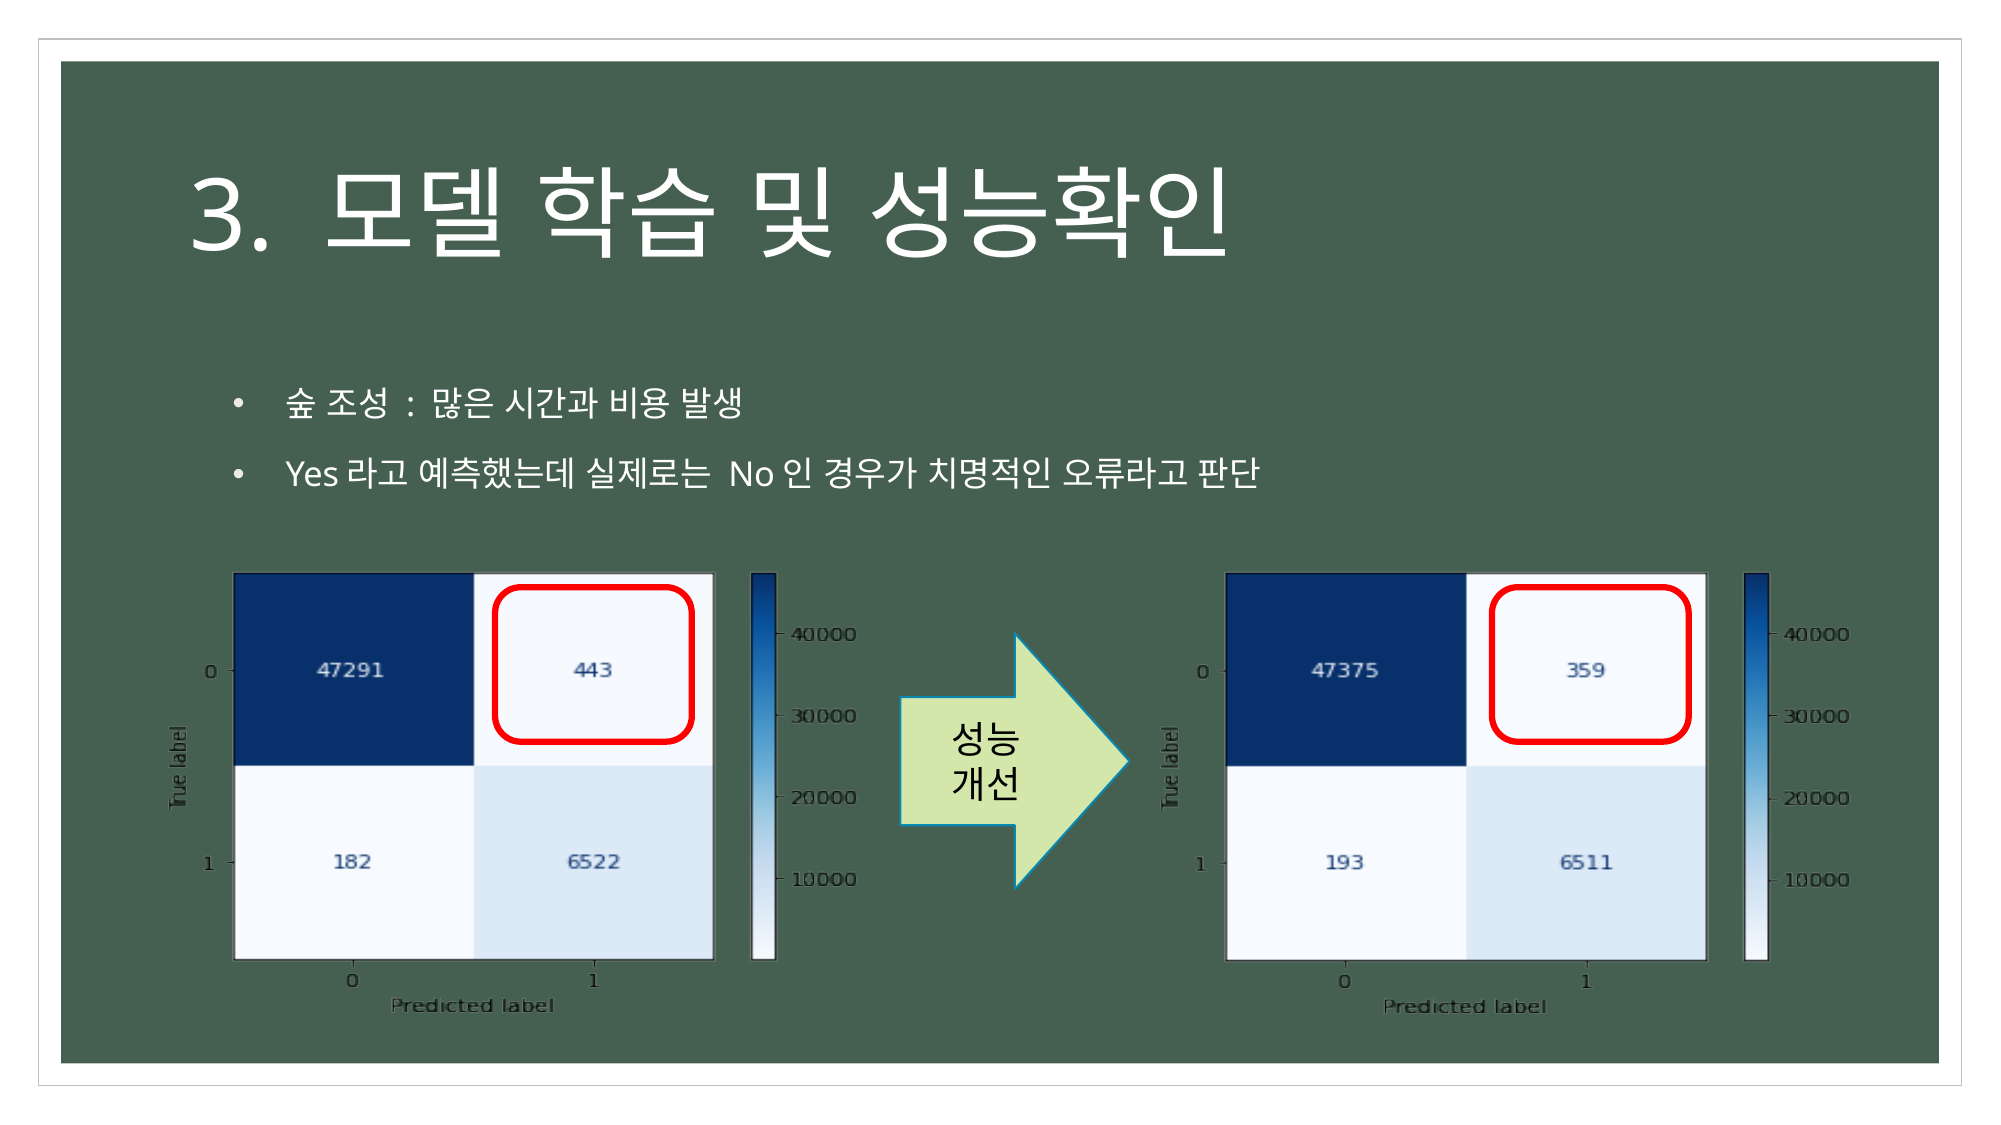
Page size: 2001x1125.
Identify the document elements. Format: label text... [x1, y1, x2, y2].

text_box 성능 개선 [899, 632, 1131, 891]
title 3. 모델 학습 및 성능확인 [174, 105, 1825, 331]
list 숲 조성 : 많은 시간과 비용 발생 Yes라고 예측했는데 실제로는 No인 경우가 치명적인 오류라고 판단 [217, 346, 1868, 503]
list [1148, 562, 1868, 1028]
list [155, 562, 875, 1027]
